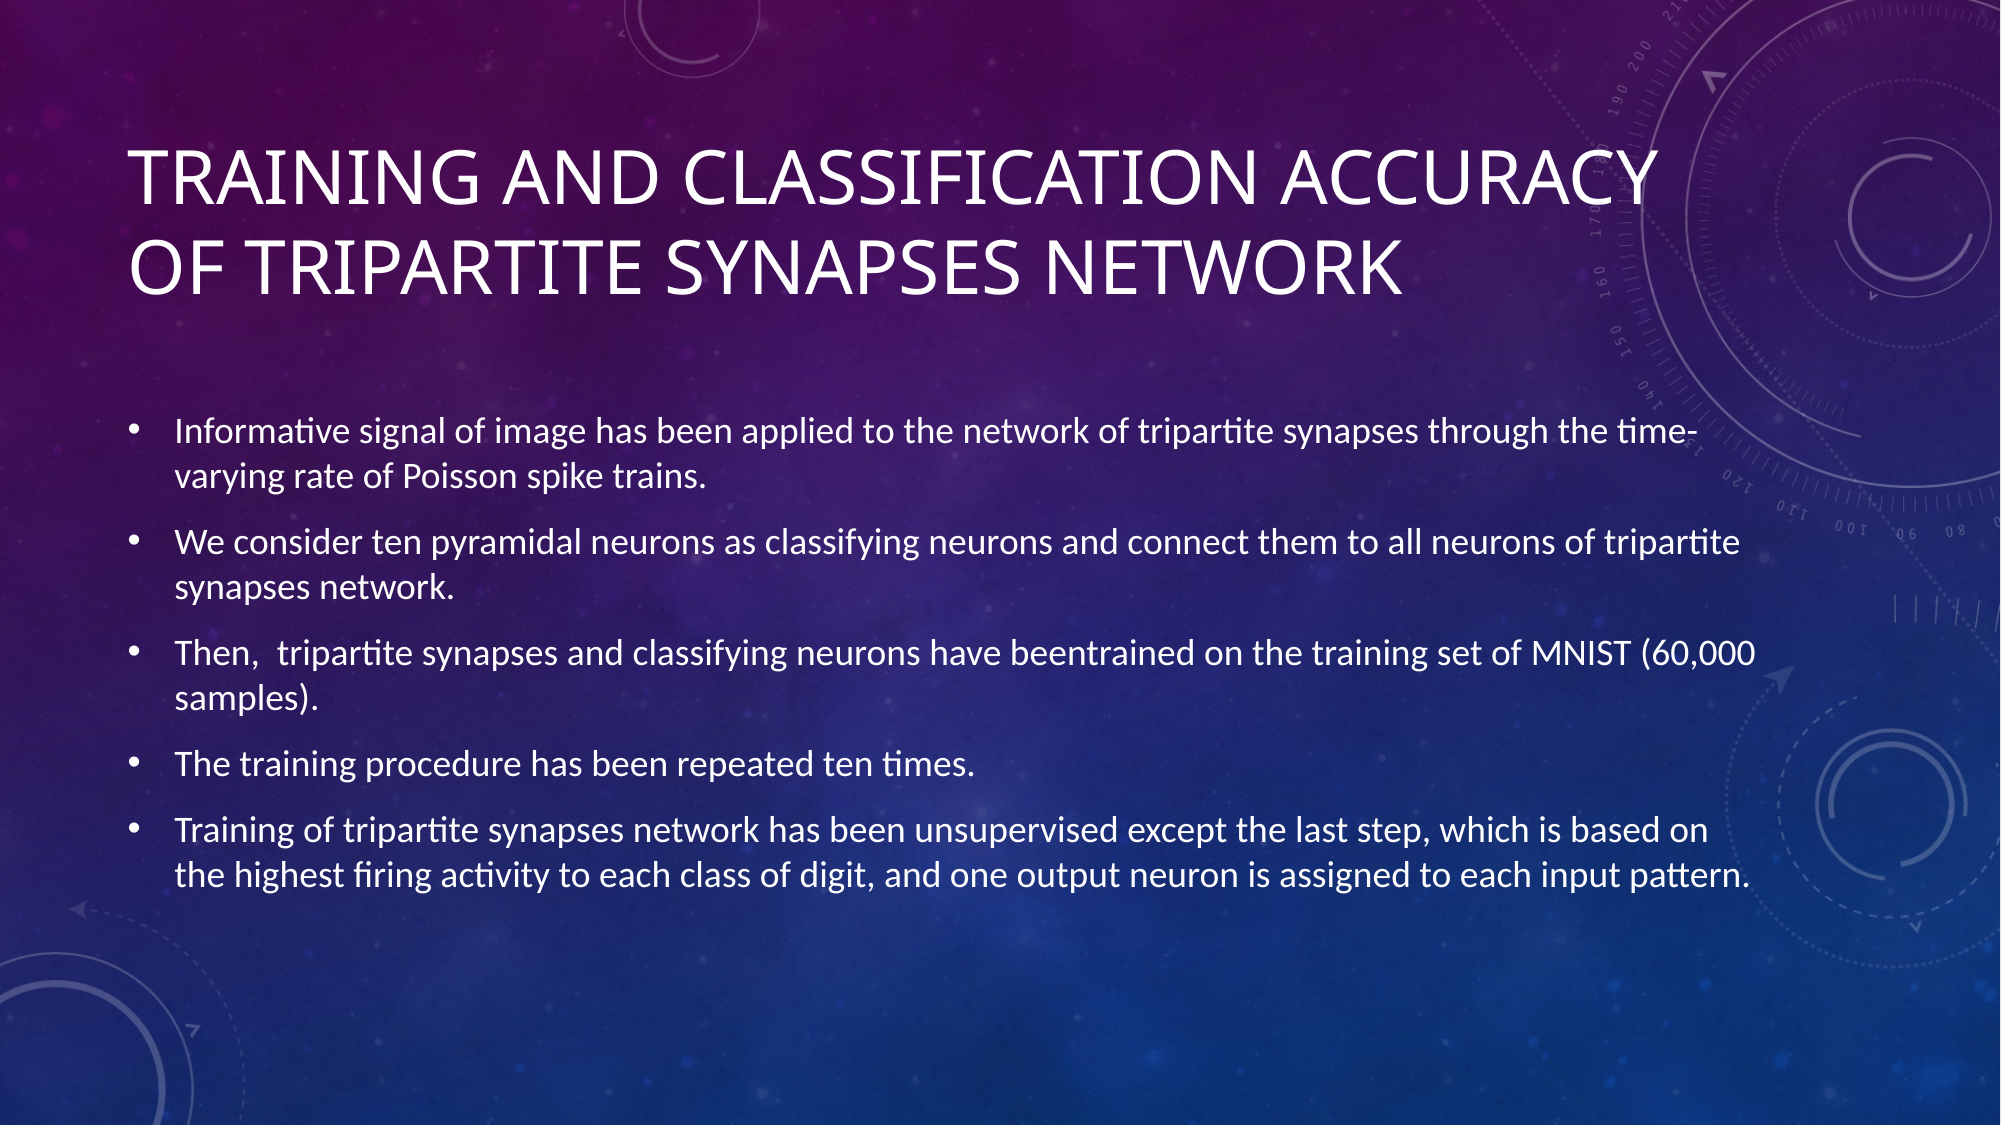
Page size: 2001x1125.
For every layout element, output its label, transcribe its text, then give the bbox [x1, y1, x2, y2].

picture [0, 0, 2001, 1125]
title Training and classification accuracy of tripartite synapses network [112, 99, 1775, 339]
list Informative signal of image has been applied to the network of tripartite synapses through the time-varying rate of Poisson spike trains. We consider ten pyramidal neurons as classifying neurons and connect them to all neurons of tripartite synapses network. Then, tripartite synapses and classifying neurons have beentrained on the training set of MNIST (60,000 samples). The training procedure has been repeated ten times. Training of tripartite synapses network has been unsupervised except the last step, which is based on the highest firing activity to each class of digit, and one output neuron is assigned to each input pattern. [112, 351, 1775, 950]
